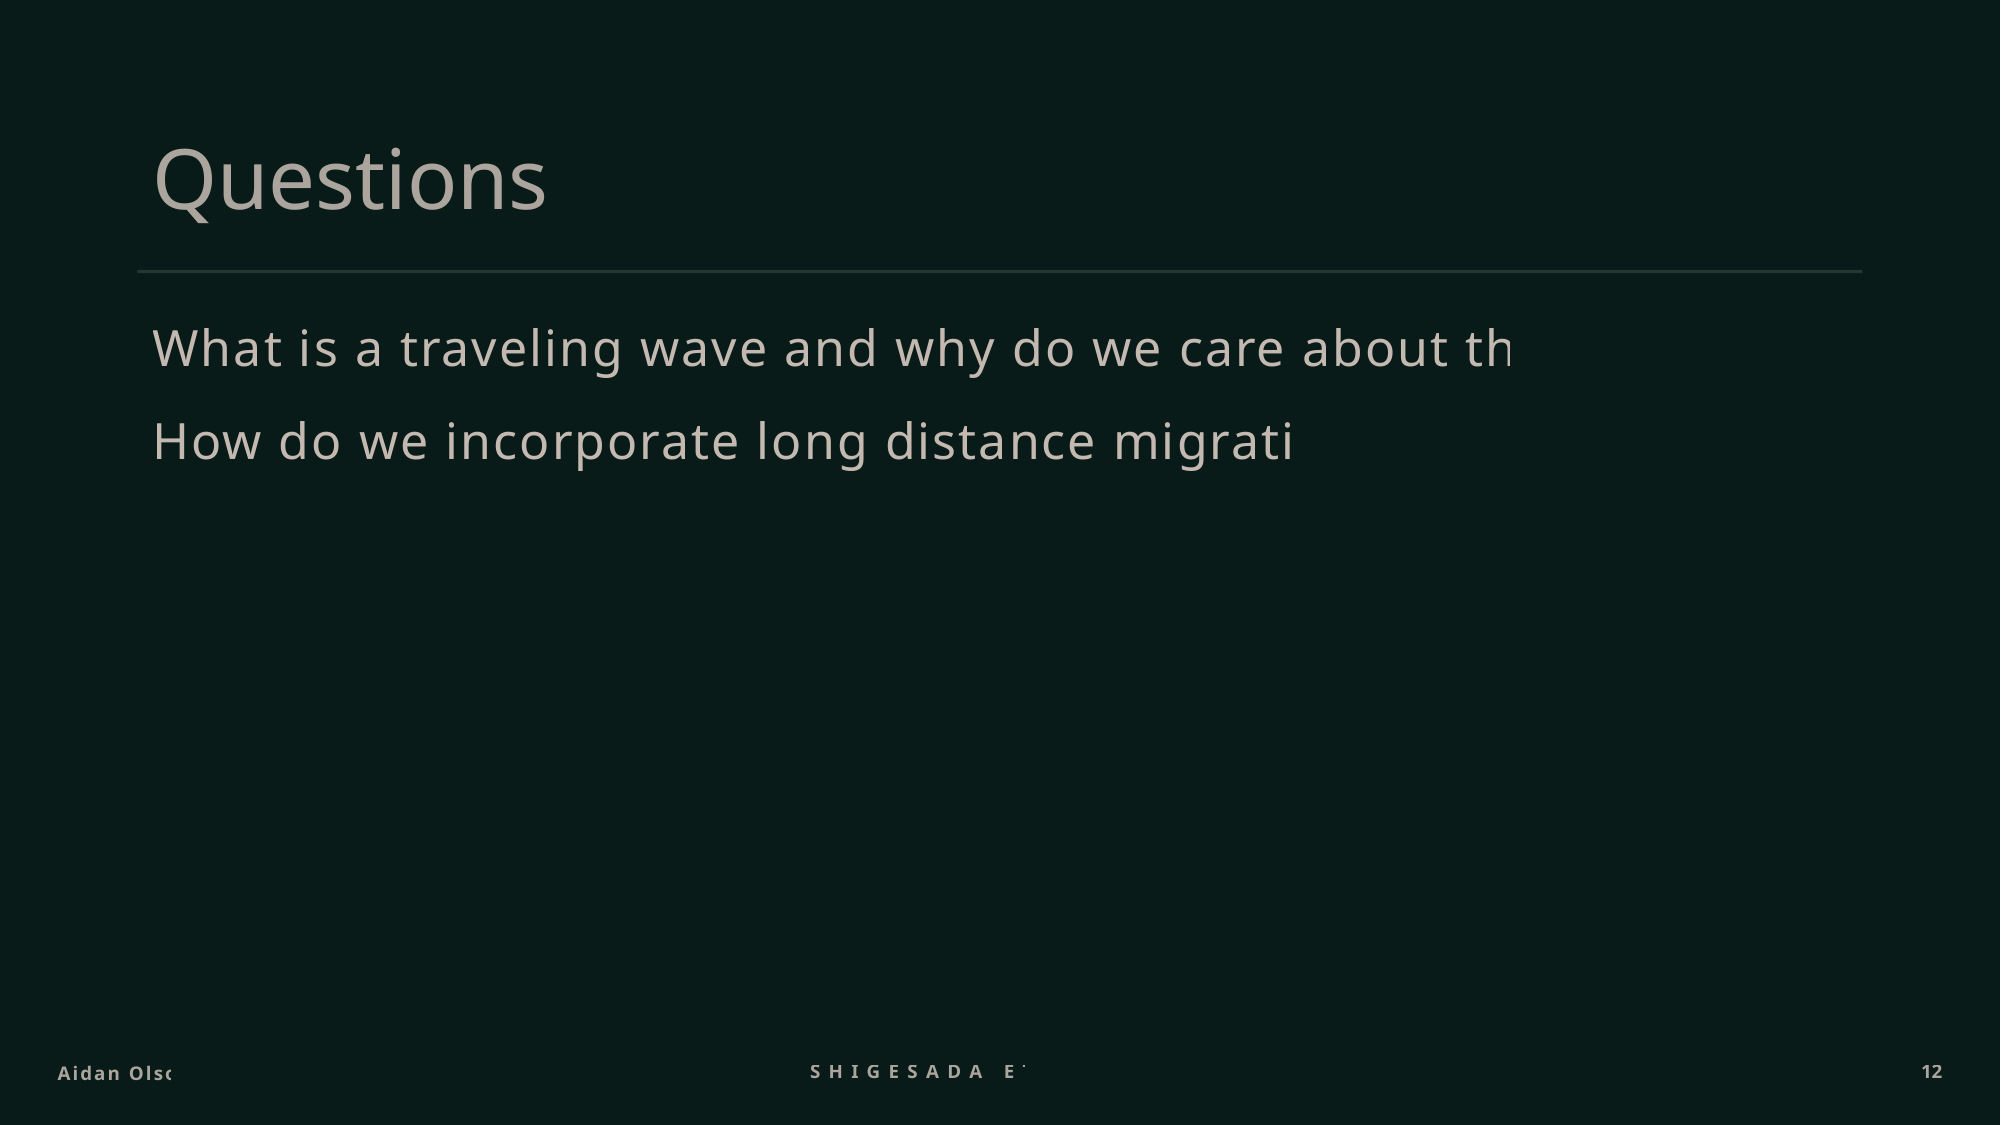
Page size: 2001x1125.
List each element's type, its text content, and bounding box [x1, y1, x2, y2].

list What is a traveling wave and why do we care about them? How do we incorporate long distance migration? [137, 297, 1863, 985]
slide_number 12 [1725, 1042, 1958, 1103]
title Questions [137, 108, 1863, 244]
slide_number Aidan Olson [42, 1042, 587, 1103]
footer Shigesada et al. 1995 [587, 1042, 1413, 1103]
